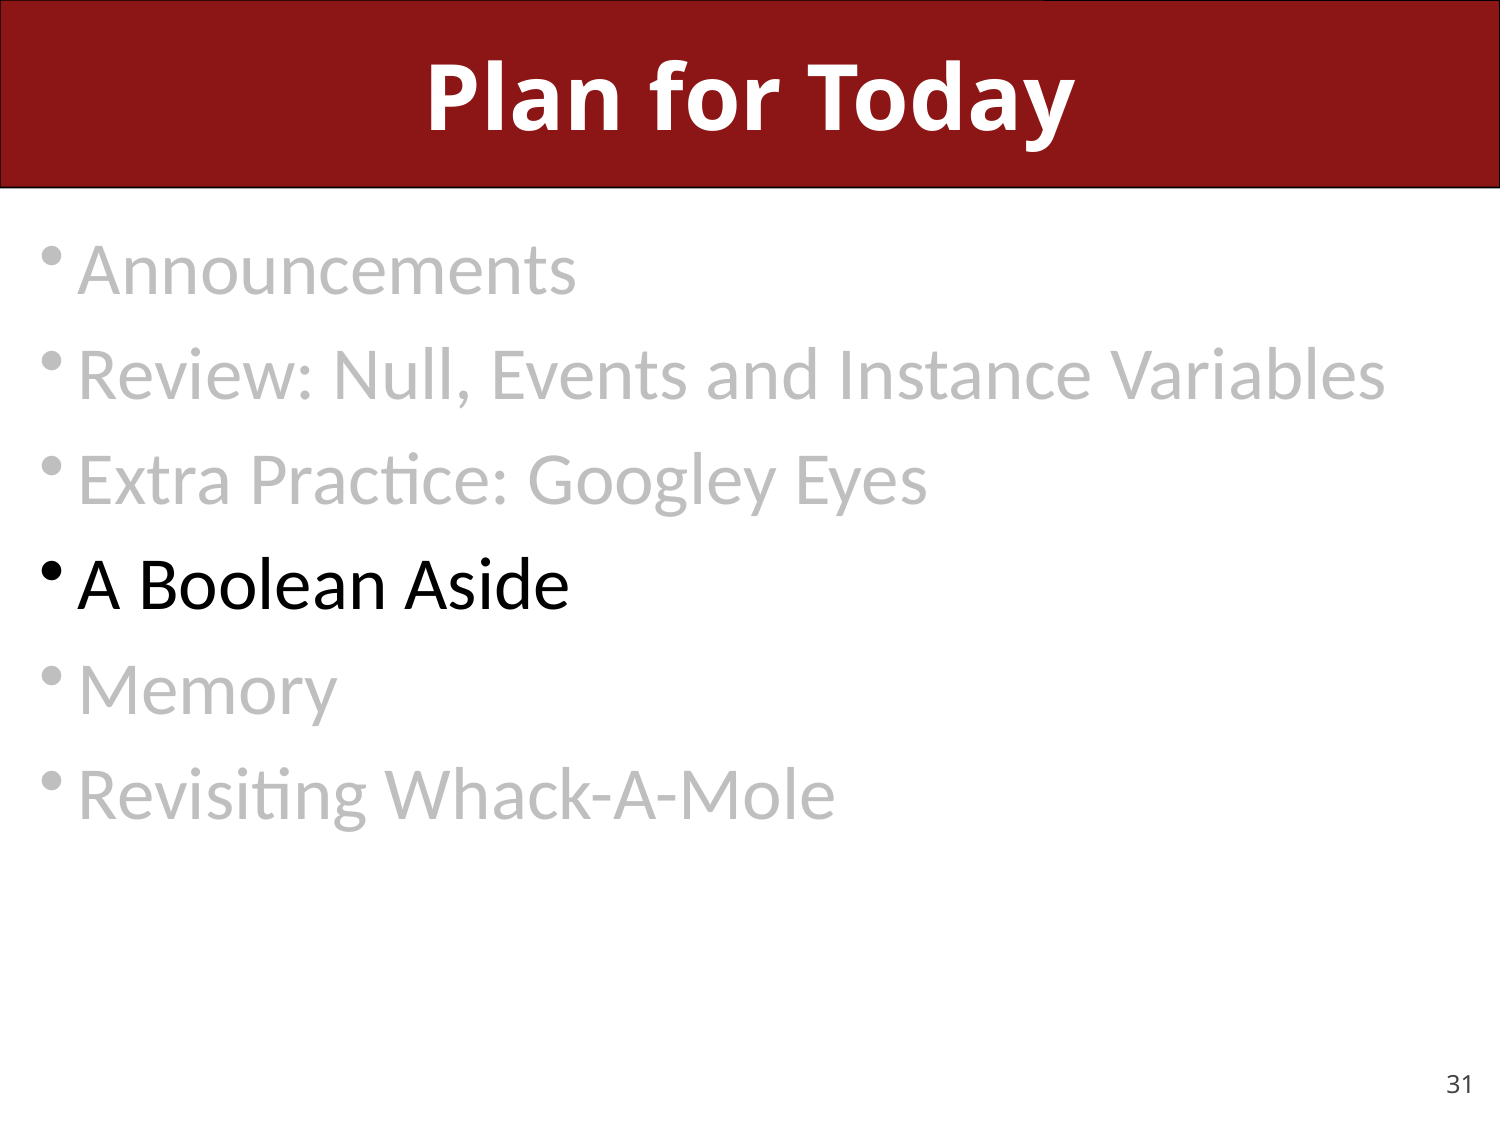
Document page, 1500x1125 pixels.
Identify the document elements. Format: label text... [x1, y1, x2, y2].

title Plan for Today [75, 0, 1425, 188]
list Announcements Review: Null, Events and Instance Variables Extra Practice: Googley Eyes A Boolean Aside Memory Revisiting Whack-A-Mole [24, 212, 1475, 1063]
